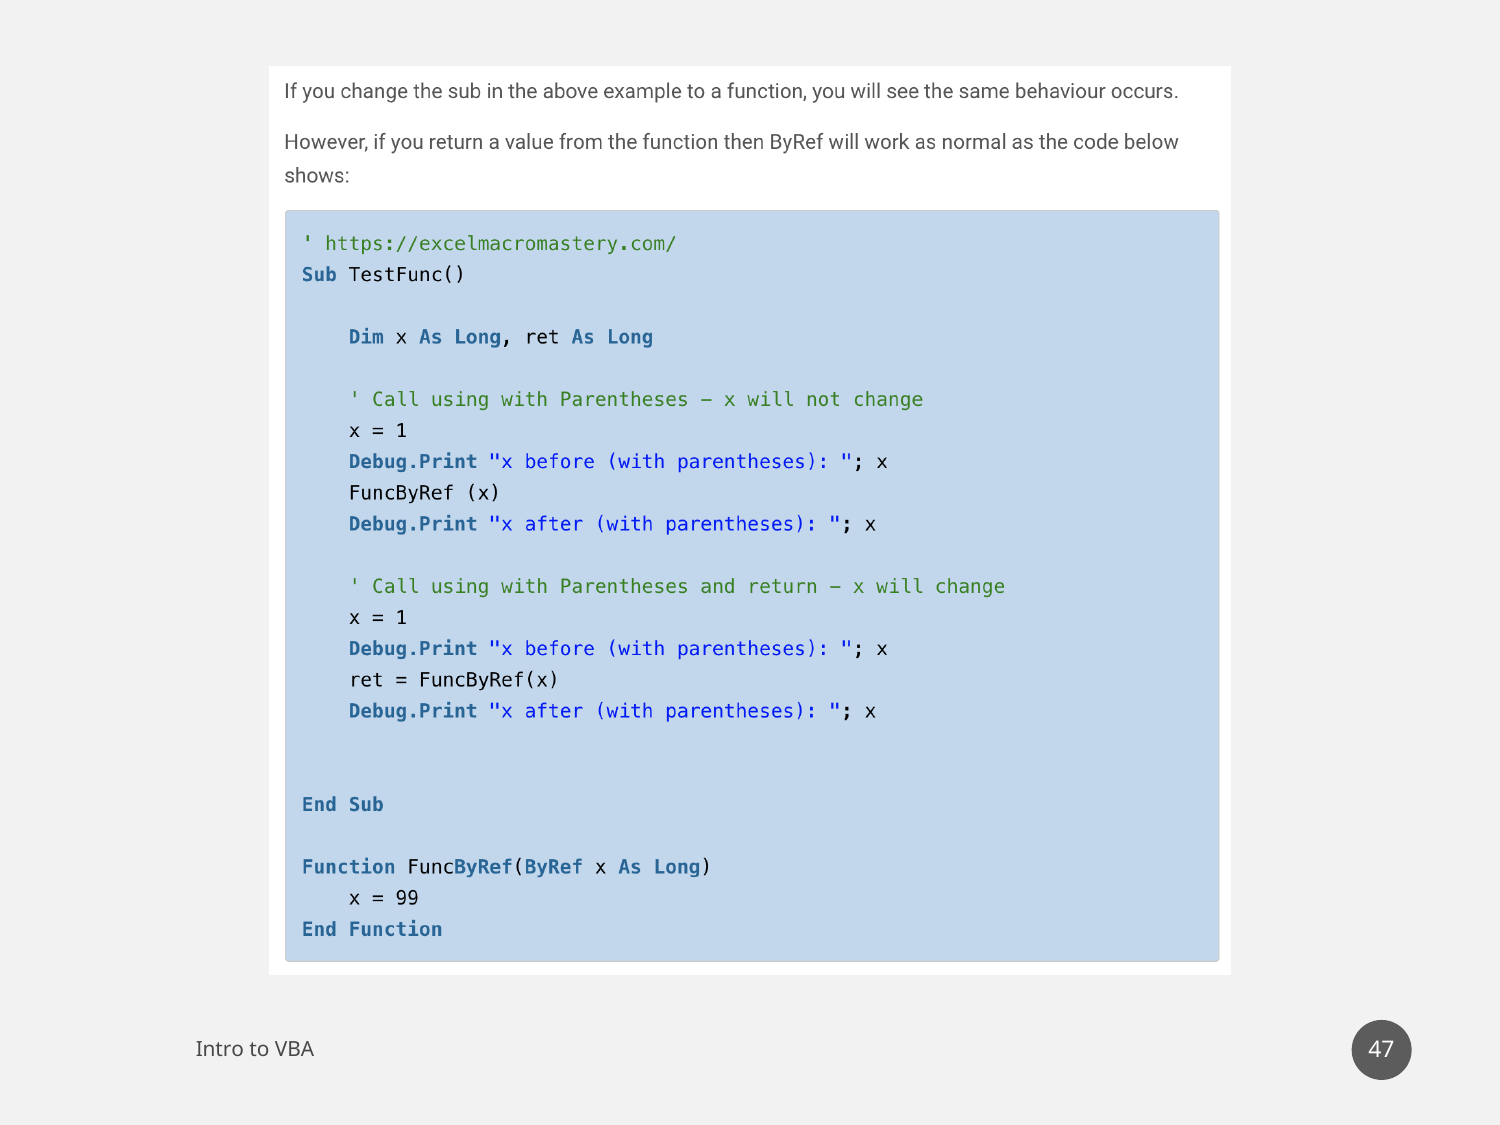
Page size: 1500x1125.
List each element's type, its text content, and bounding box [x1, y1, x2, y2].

footer Intro to VBA [180, 1023, 929, 1076]
slide_number 47 [1351, 1019, 1412, 1080]
picture [269, 66, 1231, 975]
